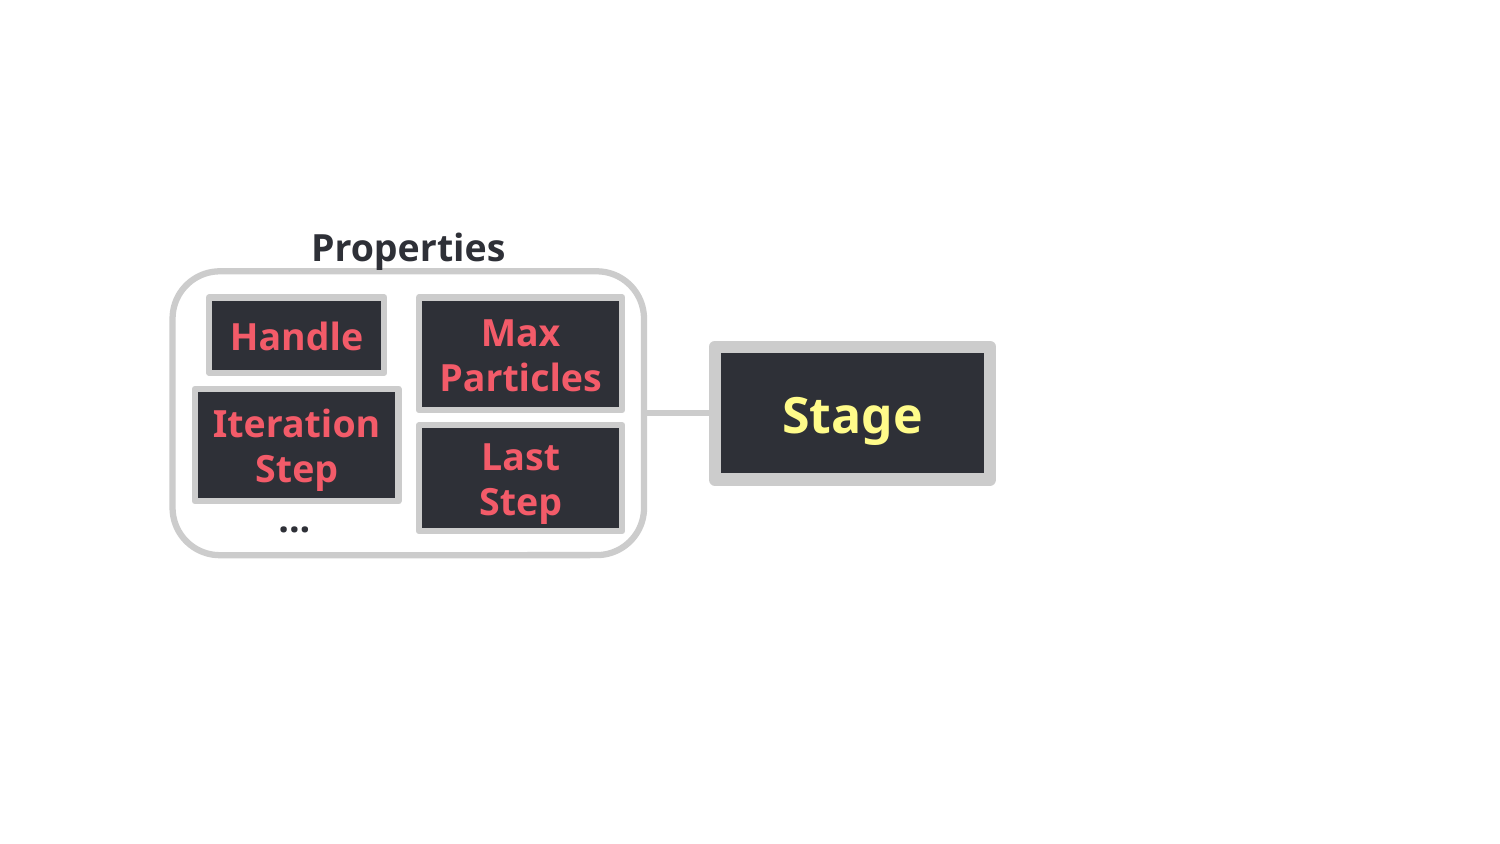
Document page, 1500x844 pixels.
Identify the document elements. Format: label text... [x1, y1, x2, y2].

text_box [172, 271, 645, 556]
text_box Stage [714, 346, 990, 480]
text_box Properties [291, 208, 526, 269]
